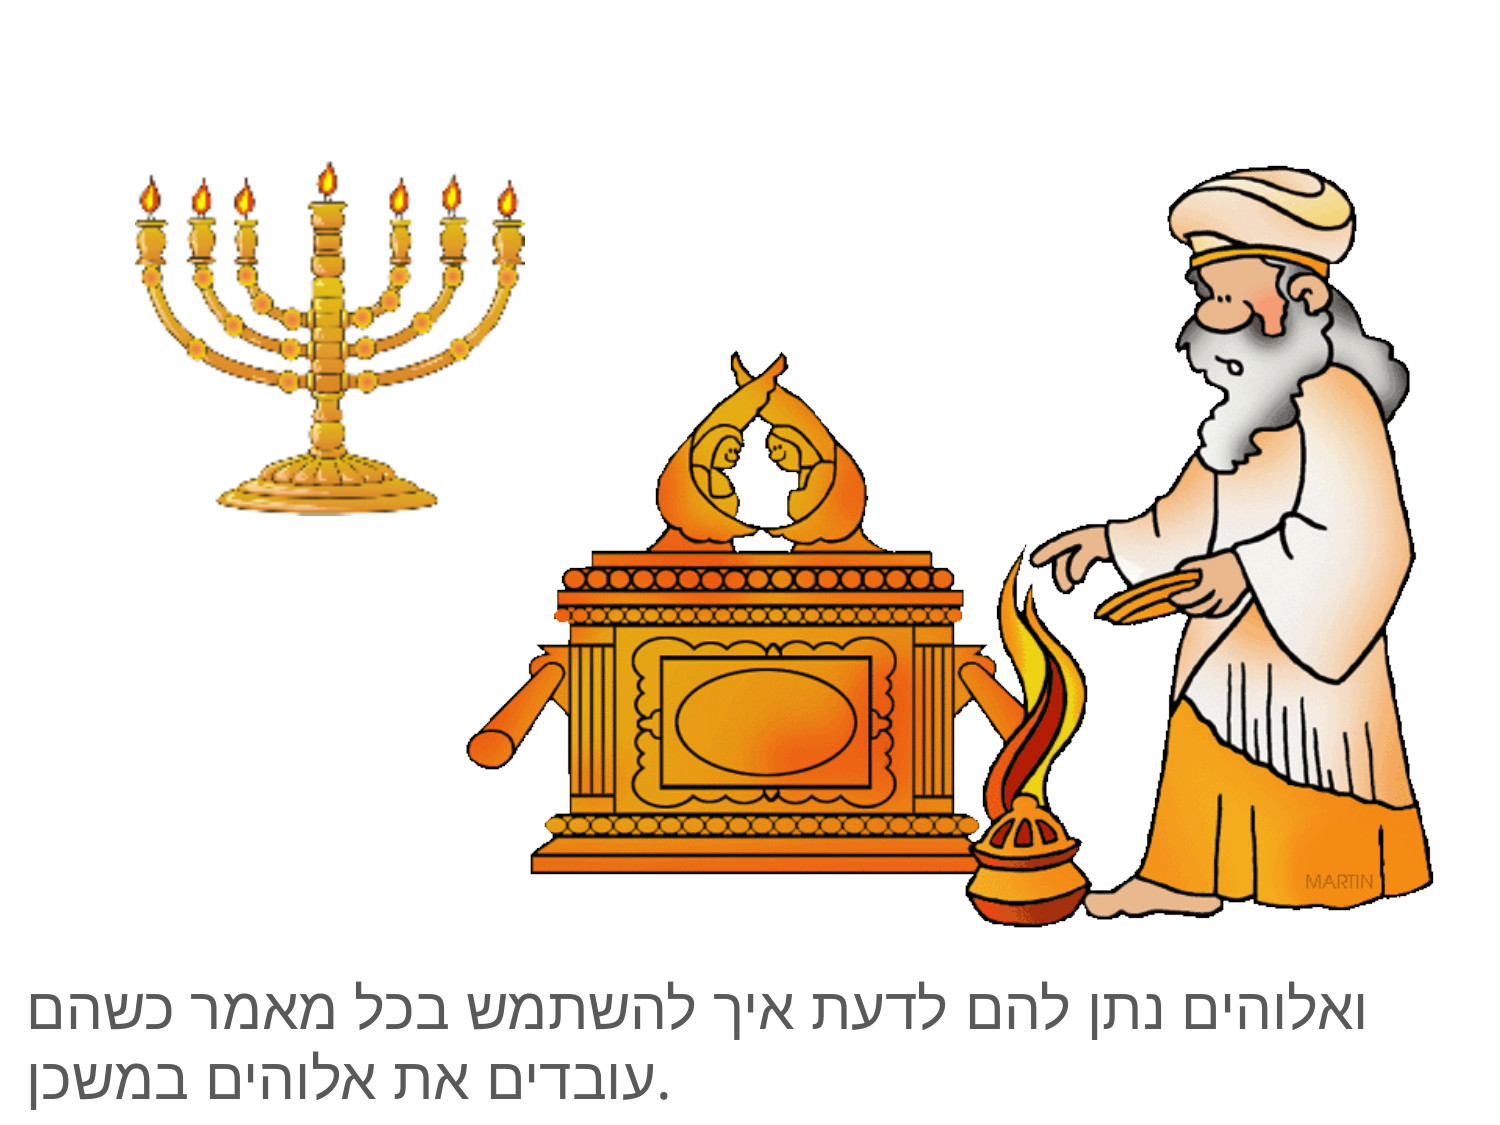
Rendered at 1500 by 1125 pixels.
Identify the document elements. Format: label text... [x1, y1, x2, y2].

picture [135, 144, 1468, 967]
text_box ואלוהים נתן להם לדעת איך להשתמש בכל מאמר כשהם עובדים את אלוהים במשכן. [11, 964, 1498, 1119]
